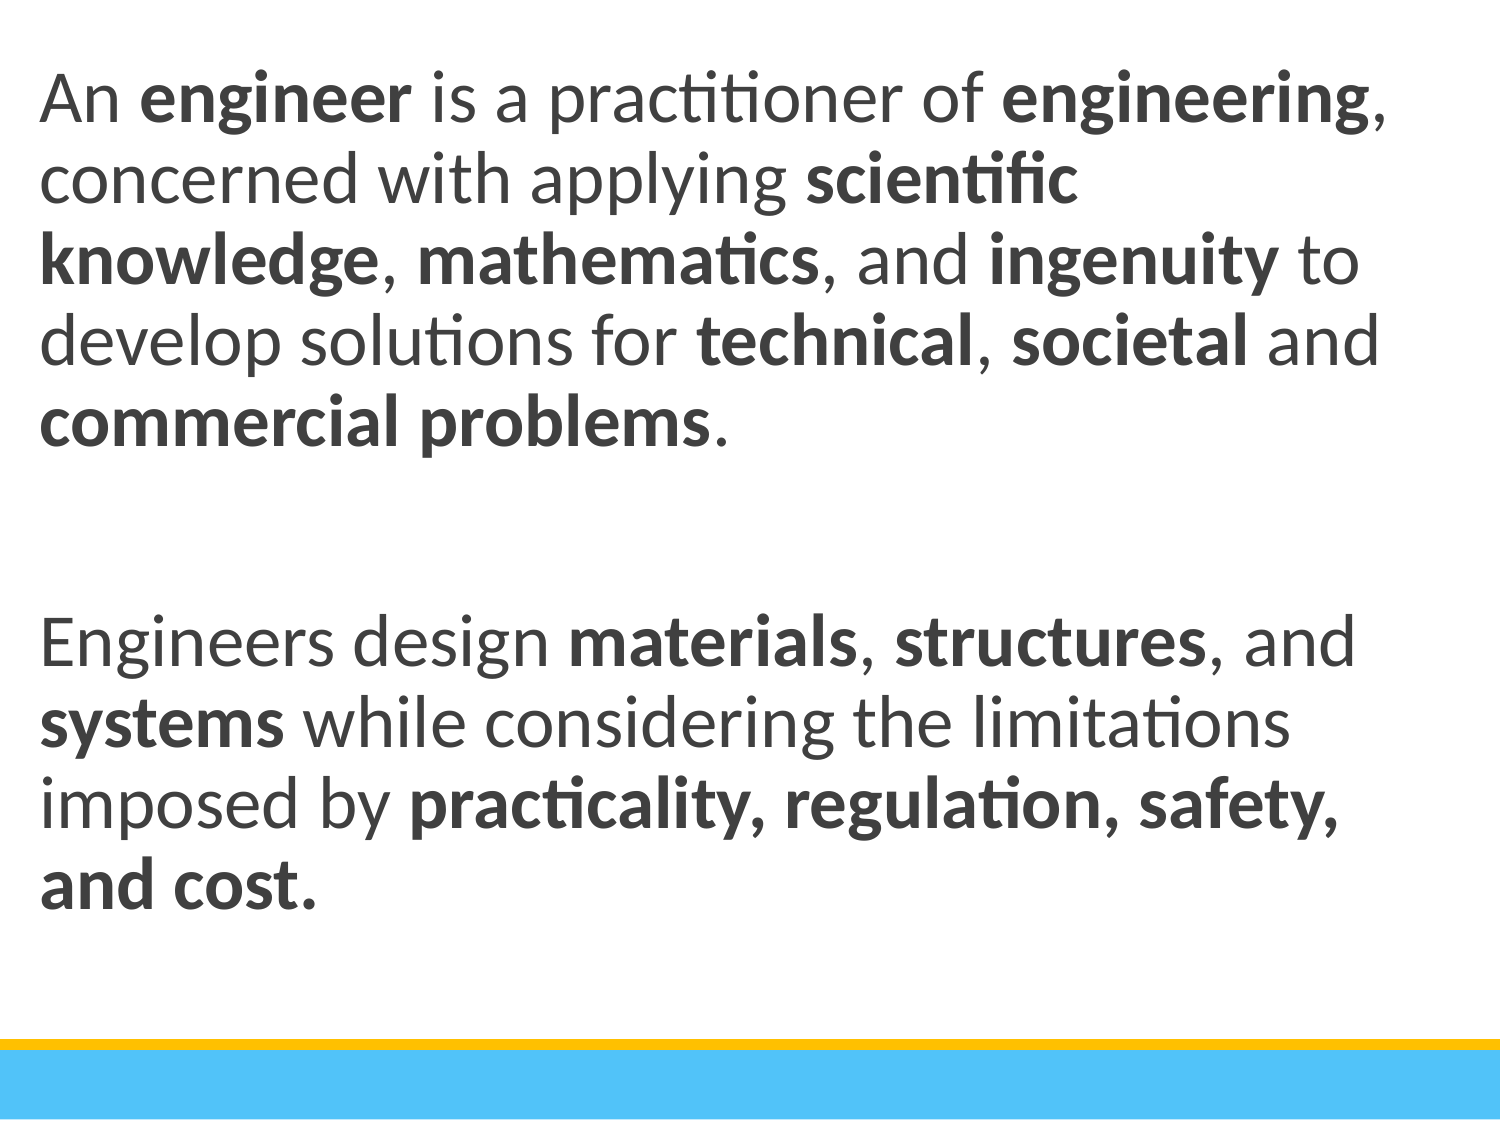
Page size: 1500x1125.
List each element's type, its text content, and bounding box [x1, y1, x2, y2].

list An engineer is a practitioner of engineering, concerned with applying scientific knowledge, mathematics, and ingenuity to develop solutions for technical, societal and commercial problems. Engineers design materials, structures, and systems while considering the limitations imposed by practicality, regulation, safety, and cost. [39, 50, 1452, 1005]
